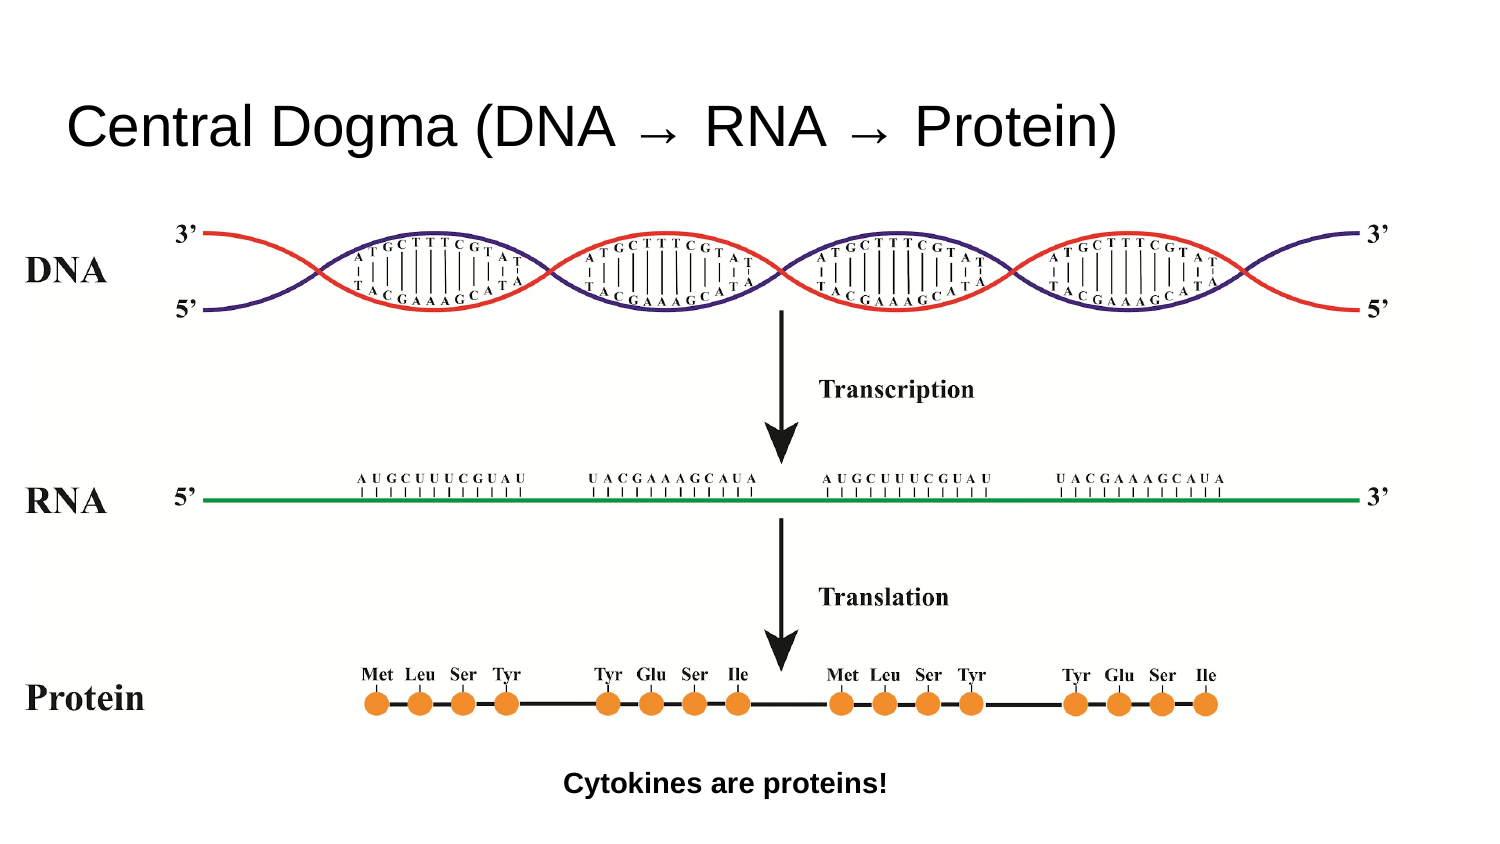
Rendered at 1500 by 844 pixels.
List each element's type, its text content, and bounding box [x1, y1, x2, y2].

text_box Cytokines are proteins! [548, 749, 1072, 824]
title Central Dogma (DNA → RNA → Protein) [51, 72, 1449, 167]
picture [24, 220, 1476, 726]
